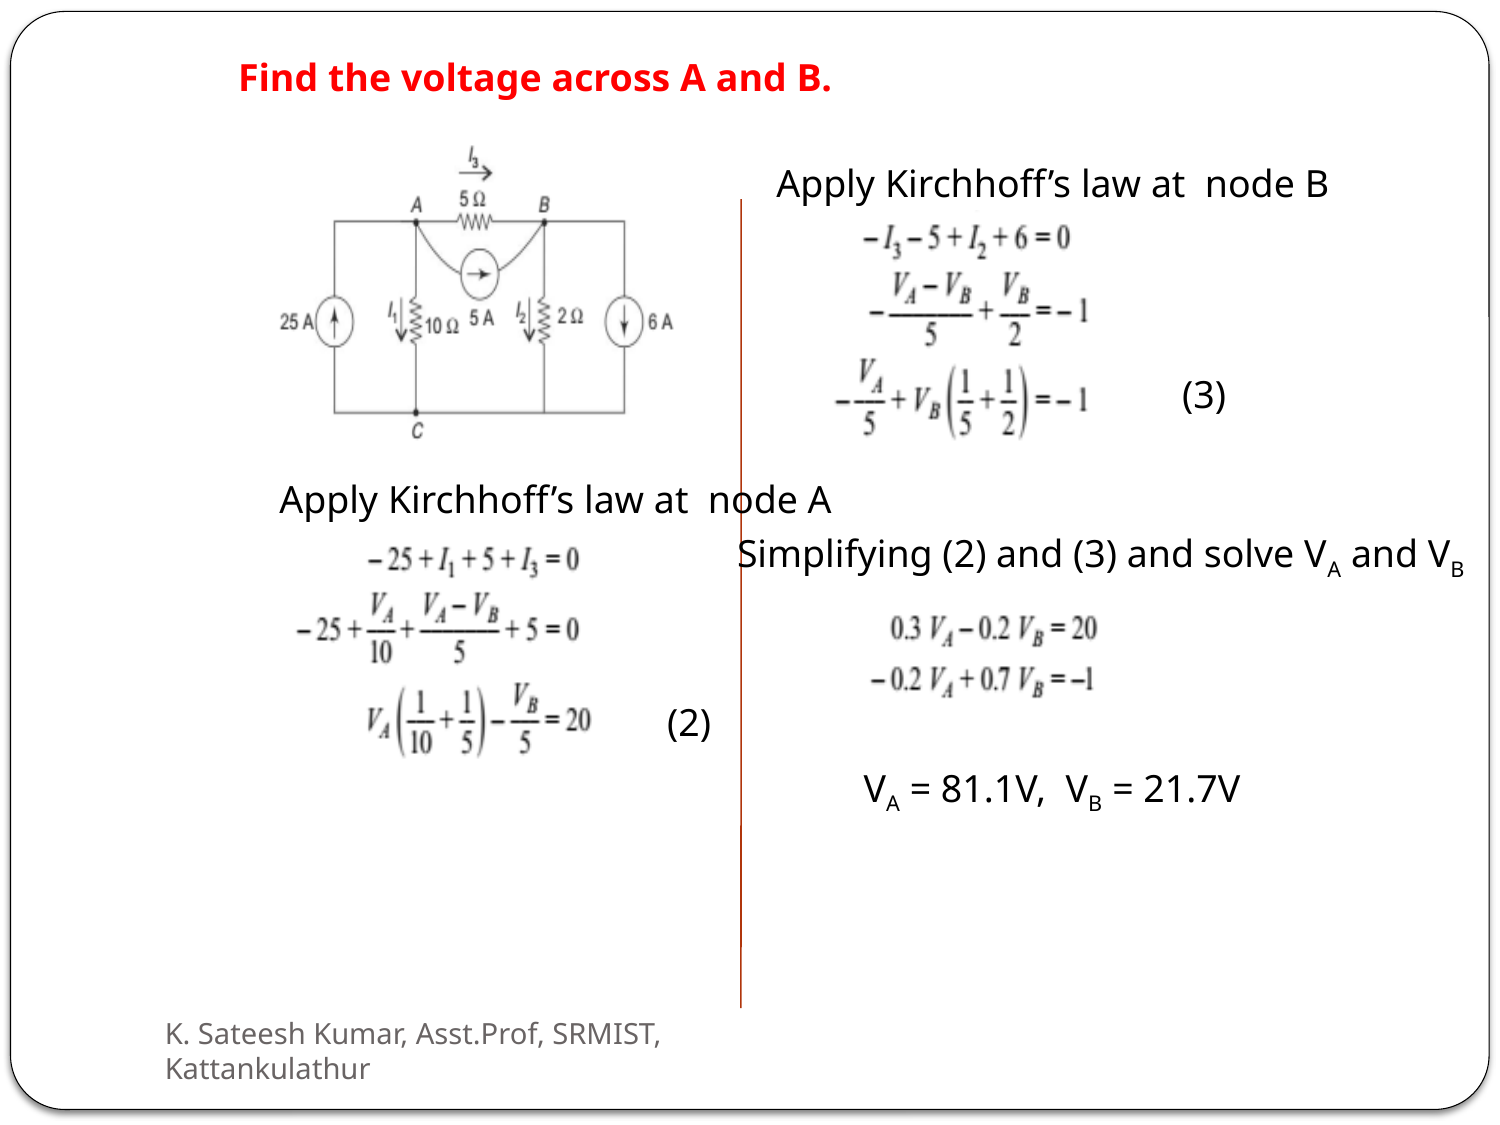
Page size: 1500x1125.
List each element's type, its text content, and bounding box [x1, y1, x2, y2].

picture [866, 604, 1107, 711]
text_box (3) [1167, 363, 1241, 423]
footer K. Sateesh Kumar, Asst.Prof, SRMIST, Kattankulathur [150, 1012, 800, 1088]
text_box Apply Kirchhoff’s law at node B [761, 152, 1345, 213]
picture [825, 210, 1117, 446]
text_box Apply Kirchhoff’s law at node A [264, 468, 848, 529]
picture [275, 128, 686, 446]
picture [275, 538, 652, 774]
text_box Simplifying (2) and (3) and solve VA and VB [722, 522, 1480, 589]
text_box VA = 81.1V, VB = 21.7V [848, 757, 1256, 824]
text_box (2) [658, 691, 726, 752]
text_box Find the voltage across A and B. [223, 46, 848, 107]
